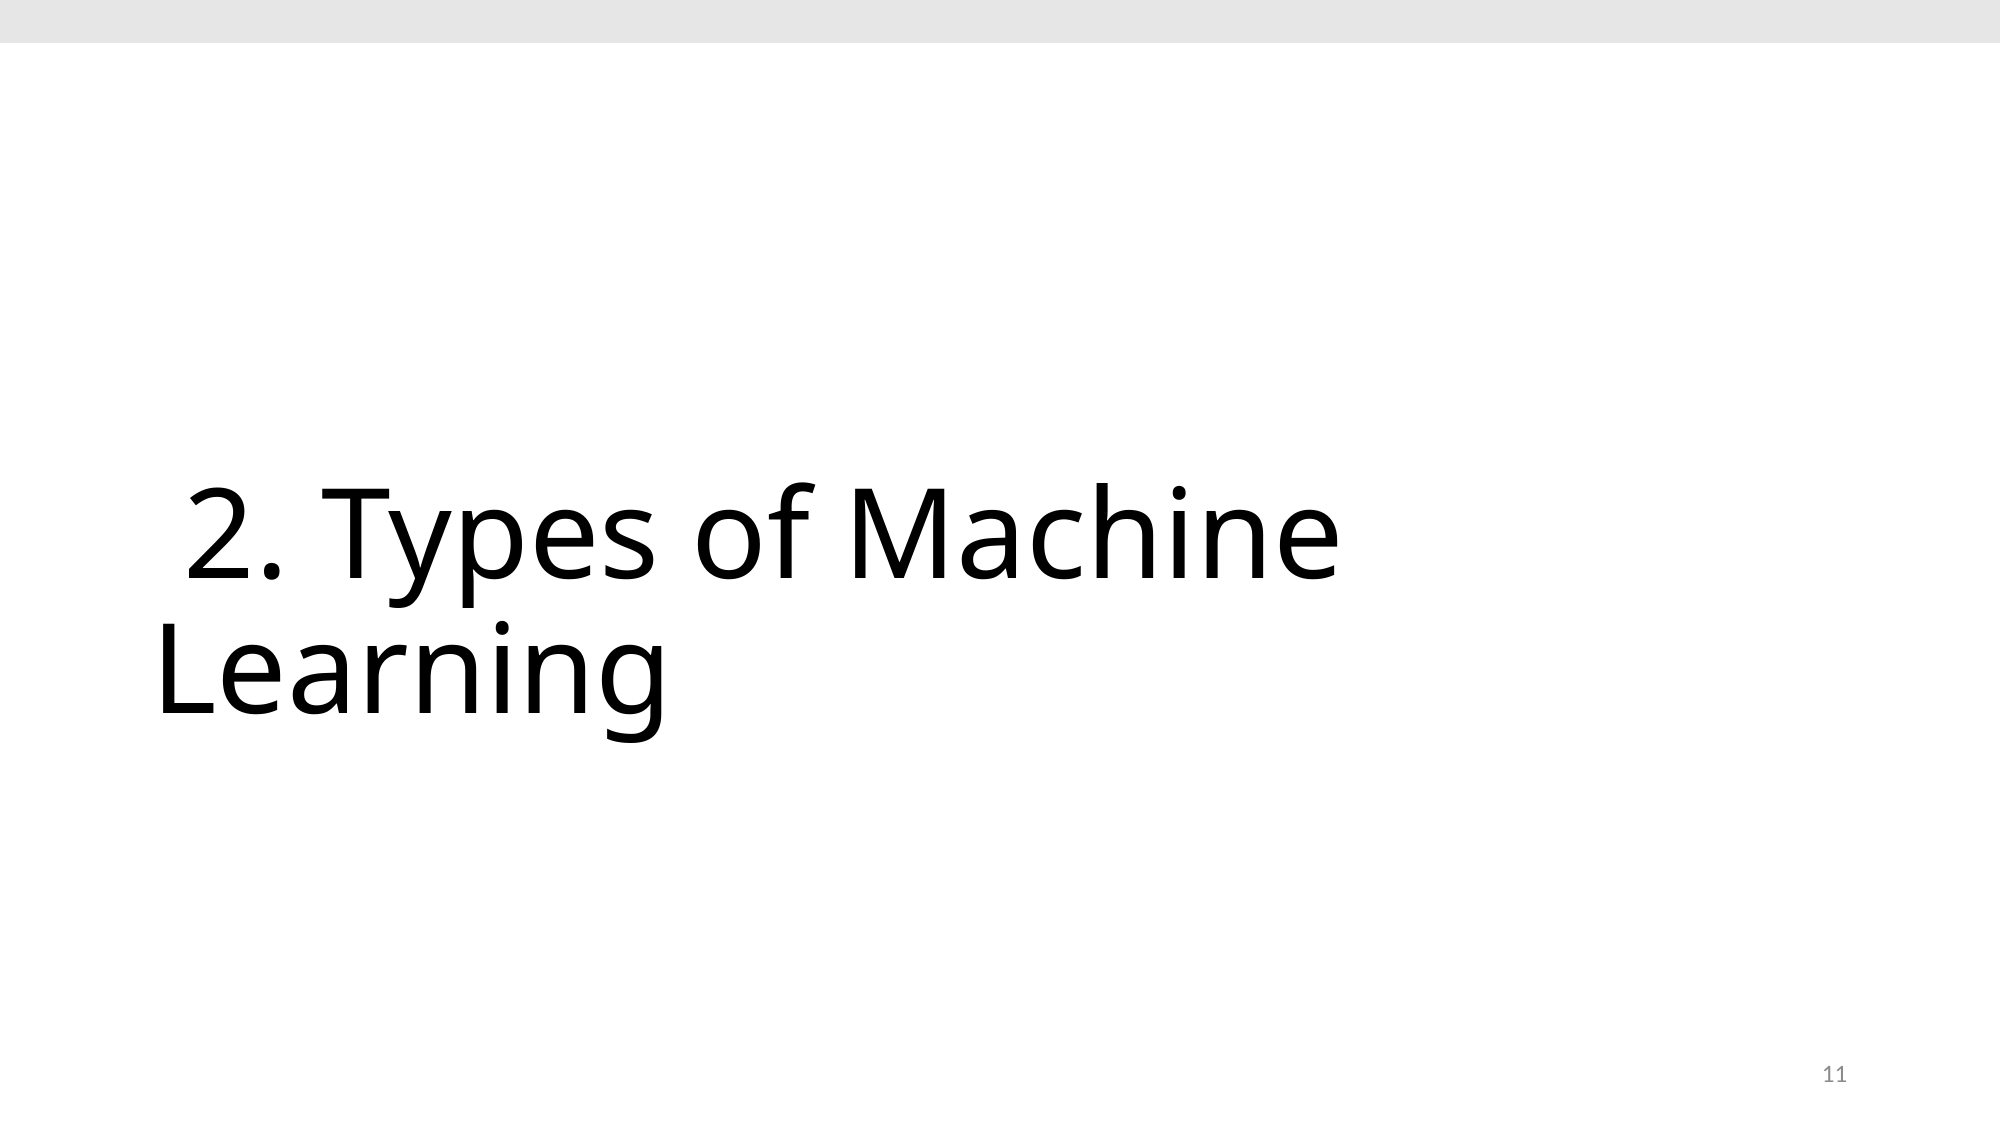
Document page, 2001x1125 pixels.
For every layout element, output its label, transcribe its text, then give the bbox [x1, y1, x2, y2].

slide_number 11 [1412, 1042, 1863, 1103]
title 2. Types of Machine Learning [136, 280, 1862, 749]
text_box [0, 0, 2000, 44]
